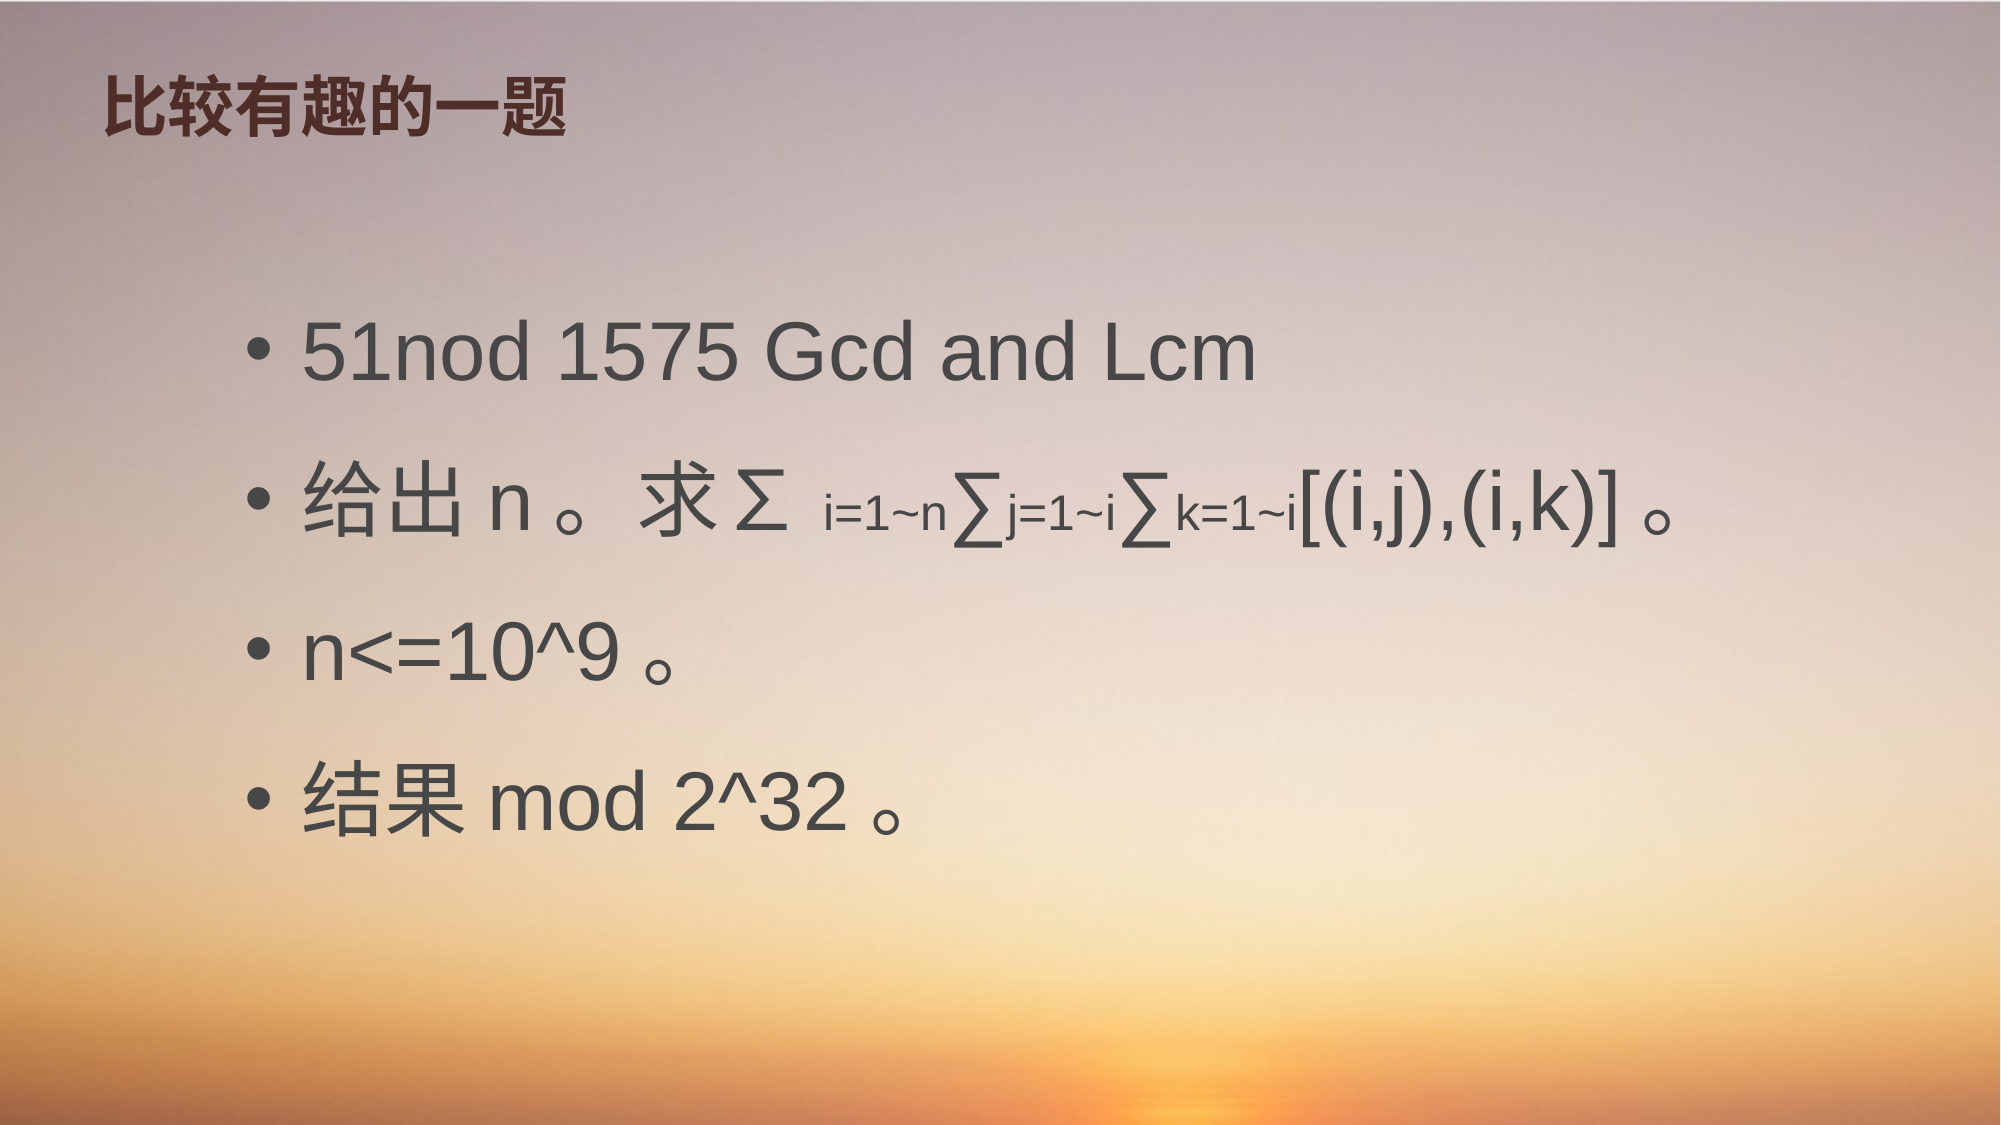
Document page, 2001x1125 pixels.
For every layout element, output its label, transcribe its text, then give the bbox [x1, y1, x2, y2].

title 比较有趣的一题 [86, 38, 1914, 154]
list 51nod 1575 Gcd and Lcm 给出n。求∑i=1~n∑j=1~i∑k=1~i[(i,j),(i,k)]。 n<=10^9。 结果mod 2^32。 [227, 240, 1914, 980]
picture [0, 0, 2001, 1125]
